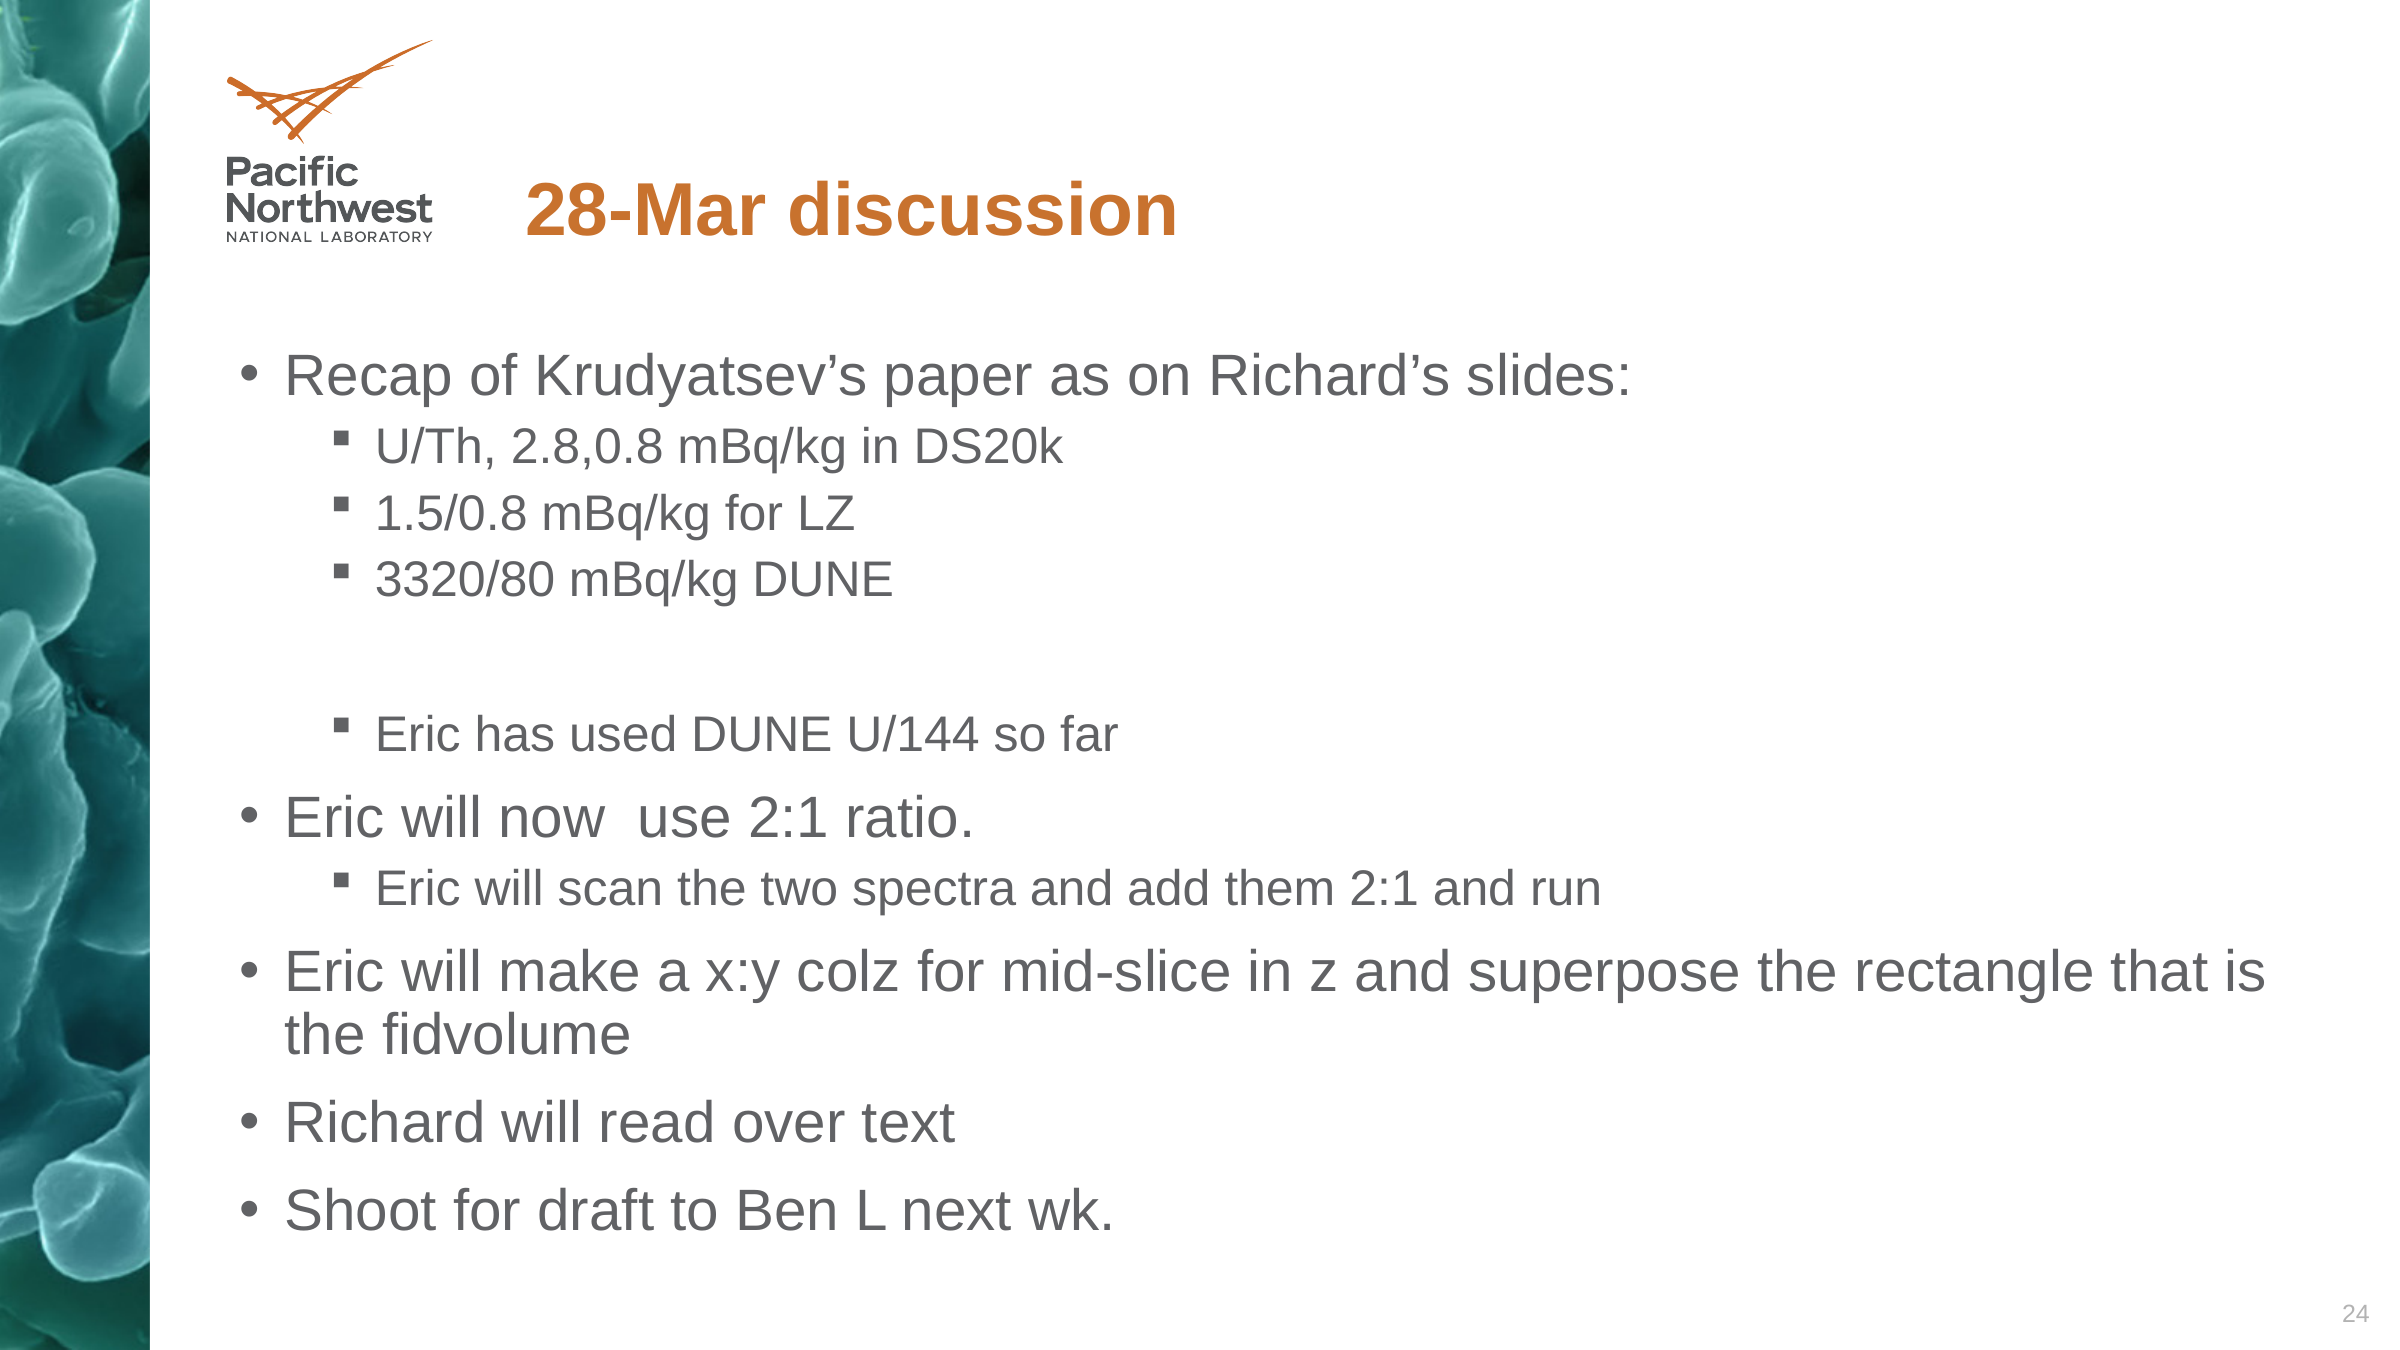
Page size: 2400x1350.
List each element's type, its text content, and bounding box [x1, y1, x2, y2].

title 28-Mar discussion [525, 44, 2325, 260]
slide_number 24 [2295, 1275, 2370, 1350]
list Recap of Krudyatsev’s paper as on Richard’s slides: U/Th, 2.8,0.8 mBq/kg in DS20k 1.5/0.8 mBq/kg for LZ 3320/80 mBq/kg DUNE Eric has used DUNE U/144 so far Eric will now use 2:1 ratio. Eric will scan the two spectra and add them 2:1 and run Eric will make a x:y colz for mid-slice in z and superpose the rectangle that is the fidvolume Richard will read over text Shoot for draft to Ben L next wk. [225, 337, 2325, 1238]
picture [0, 0, 149, 1350]
picture [225, 38, 435, 244]
